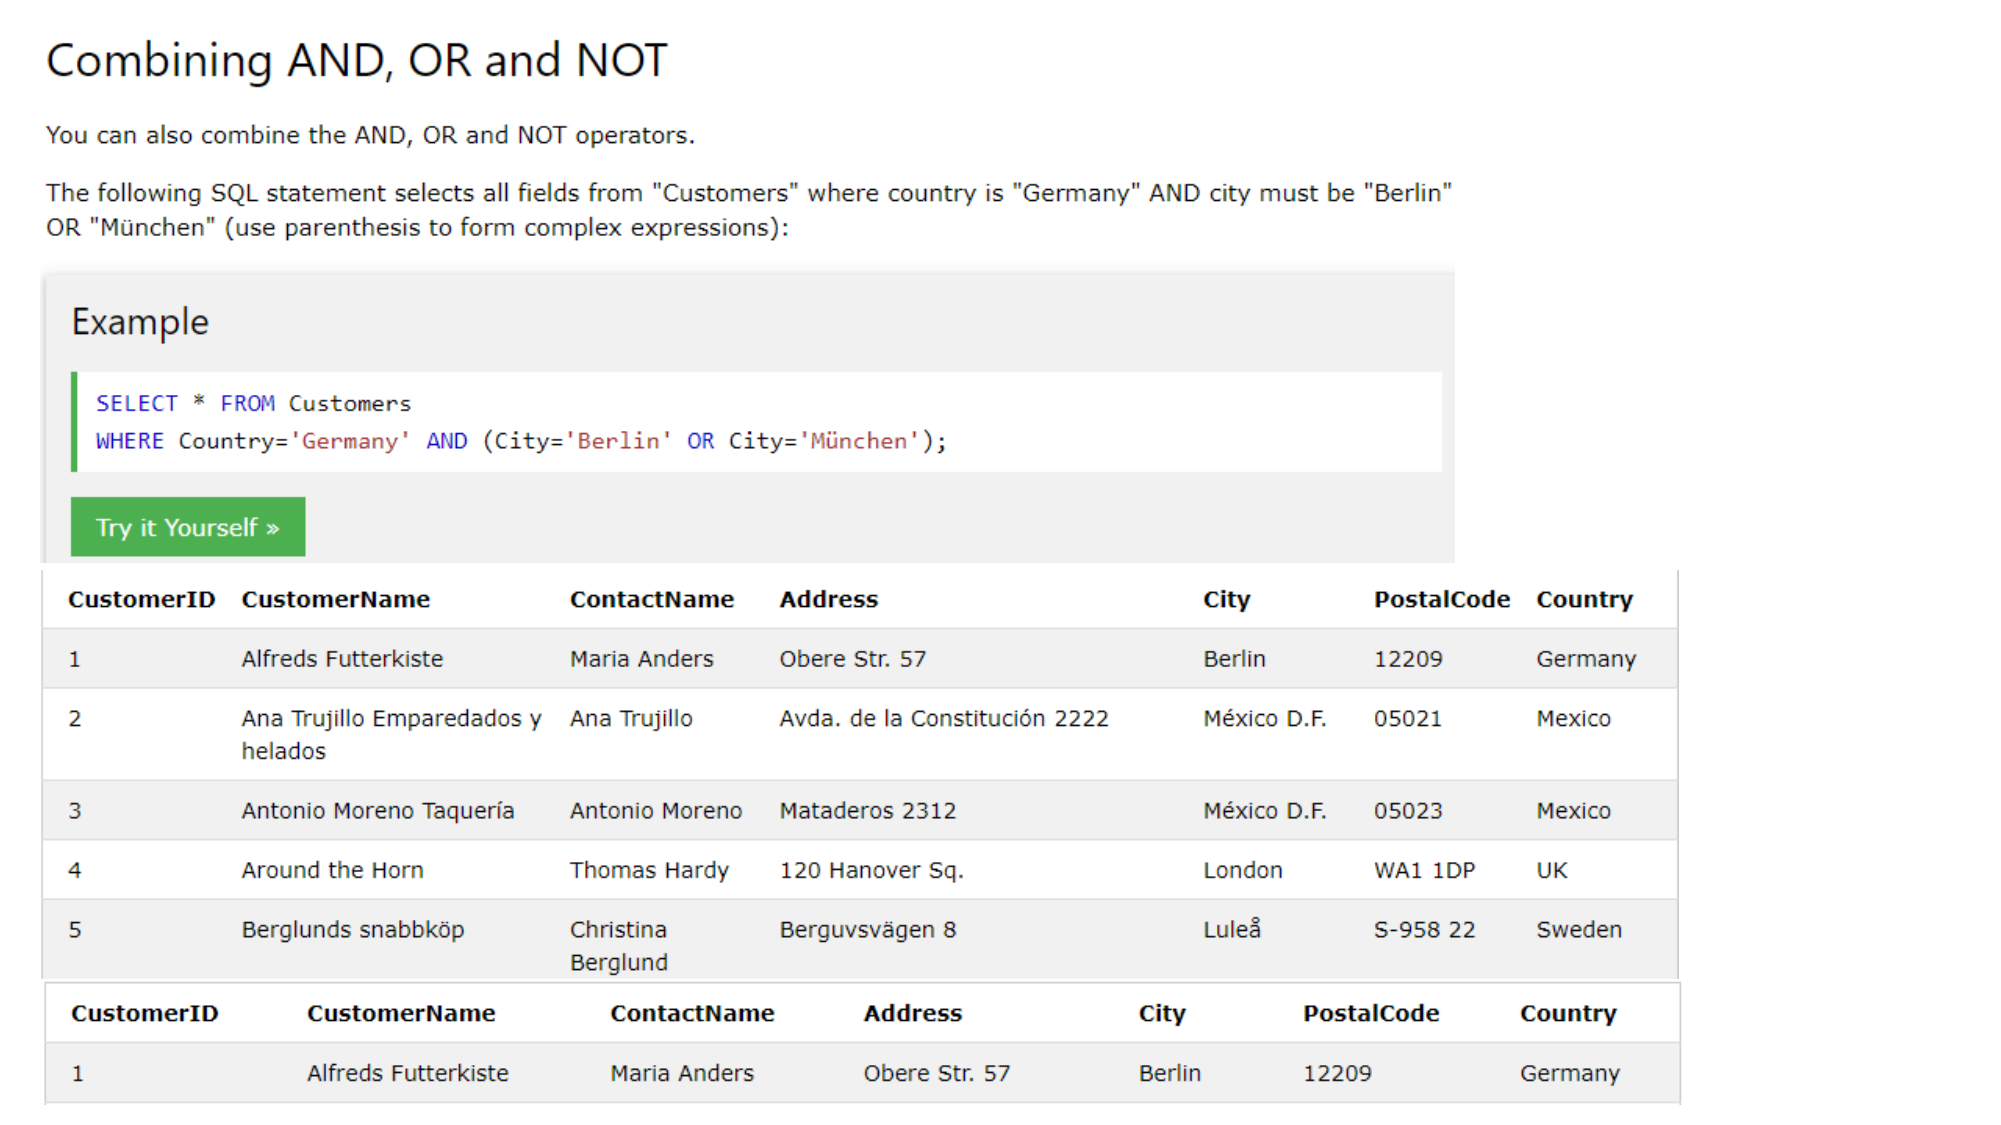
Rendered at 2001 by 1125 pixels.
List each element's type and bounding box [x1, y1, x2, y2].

picture [40, 570, 1683, 1105]
picture [40, 20, 1455, 563]
